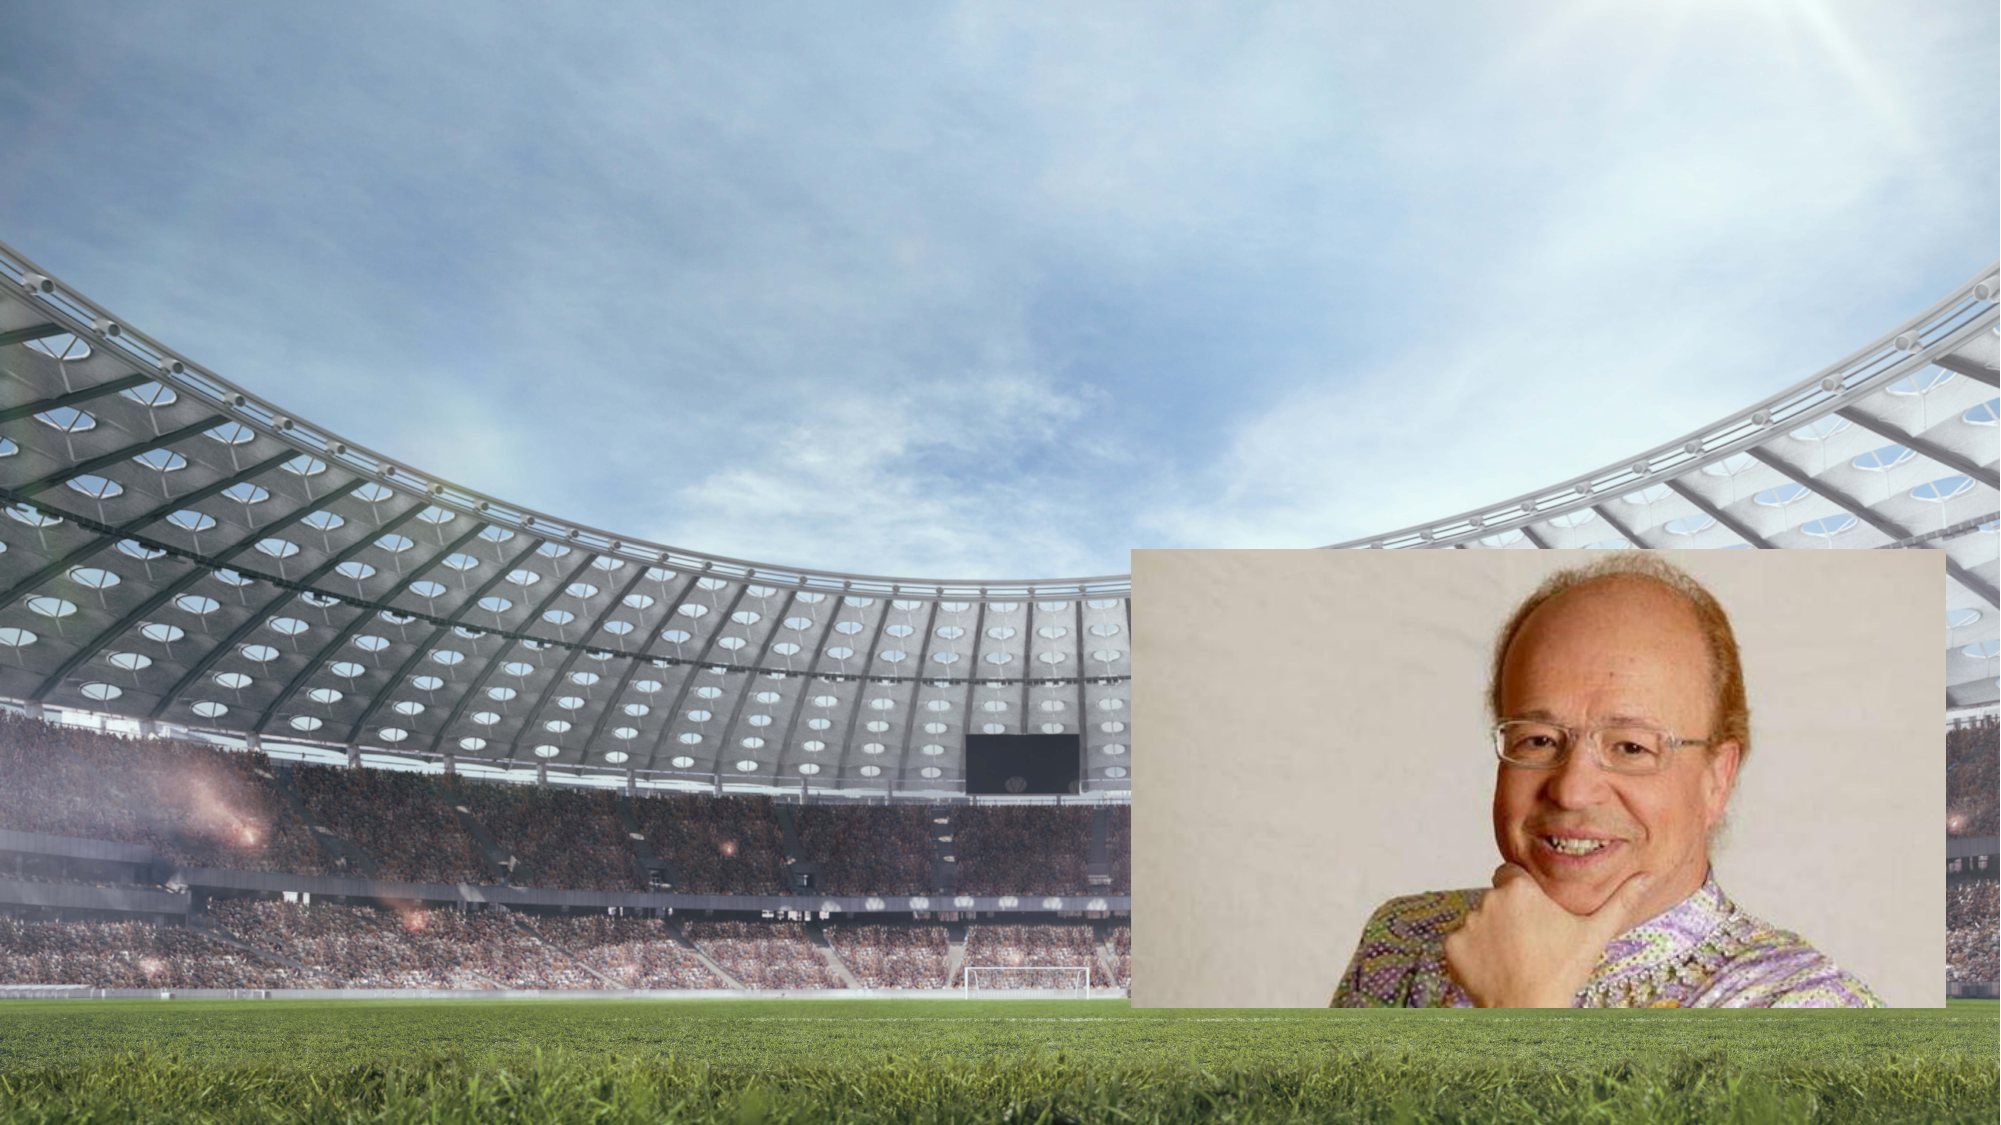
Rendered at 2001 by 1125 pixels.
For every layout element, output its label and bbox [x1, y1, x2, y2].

list [1131, 549, 1946, 1008]
picture [0, 0, 2000, 1125]
